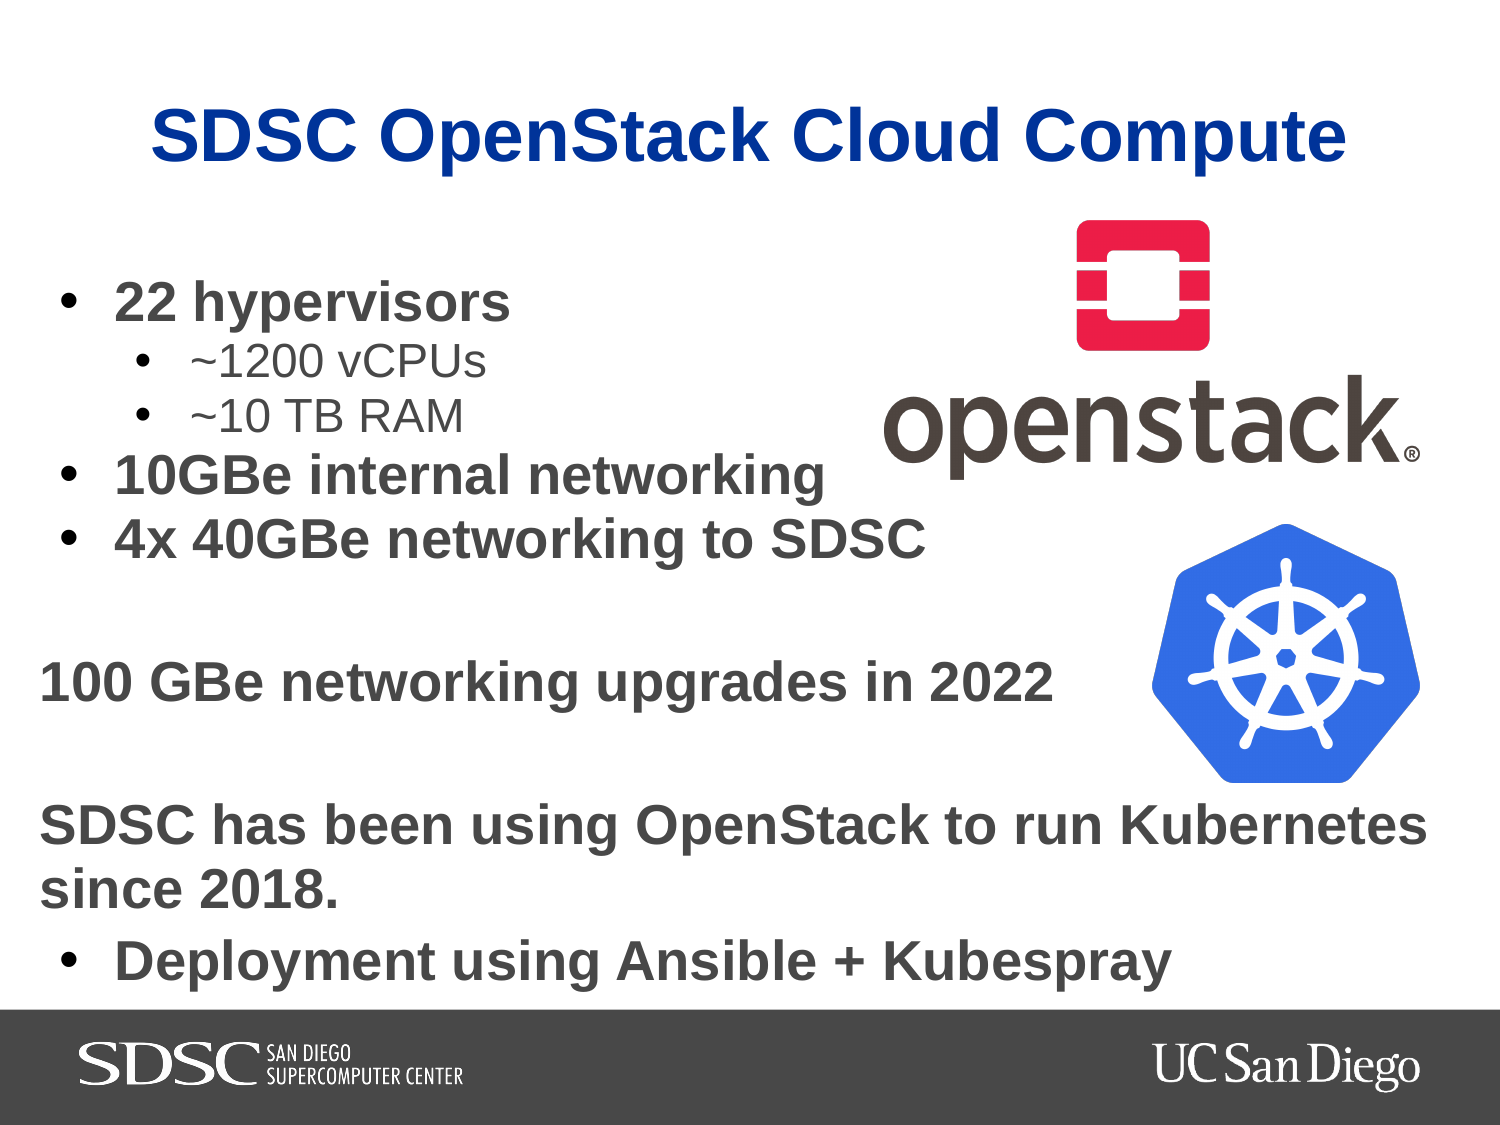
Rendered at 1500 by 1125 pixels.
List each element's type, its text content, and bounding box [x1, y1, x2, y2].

picture [1149, 1040, 1422, 1095]
list 22 hypervisors ~1200 vCPUs ~10 TB RAM 10GBe internal networking 4x 40GBe networking to SDSC 100 GBe networking upgrades in 2022 SDSC has been using OpenStack to run Kubernetes since 2018. Deployment using Ansible + Kubespray [24, 262, 1475, 975]
picture [77, 1040, 466, 1086]
picture [1152, 524, 1420, 784]
picture [884, 220, 1420, 480]
title SDSC OpenStack Cloud Compute [24, 50, 1475, 221]
